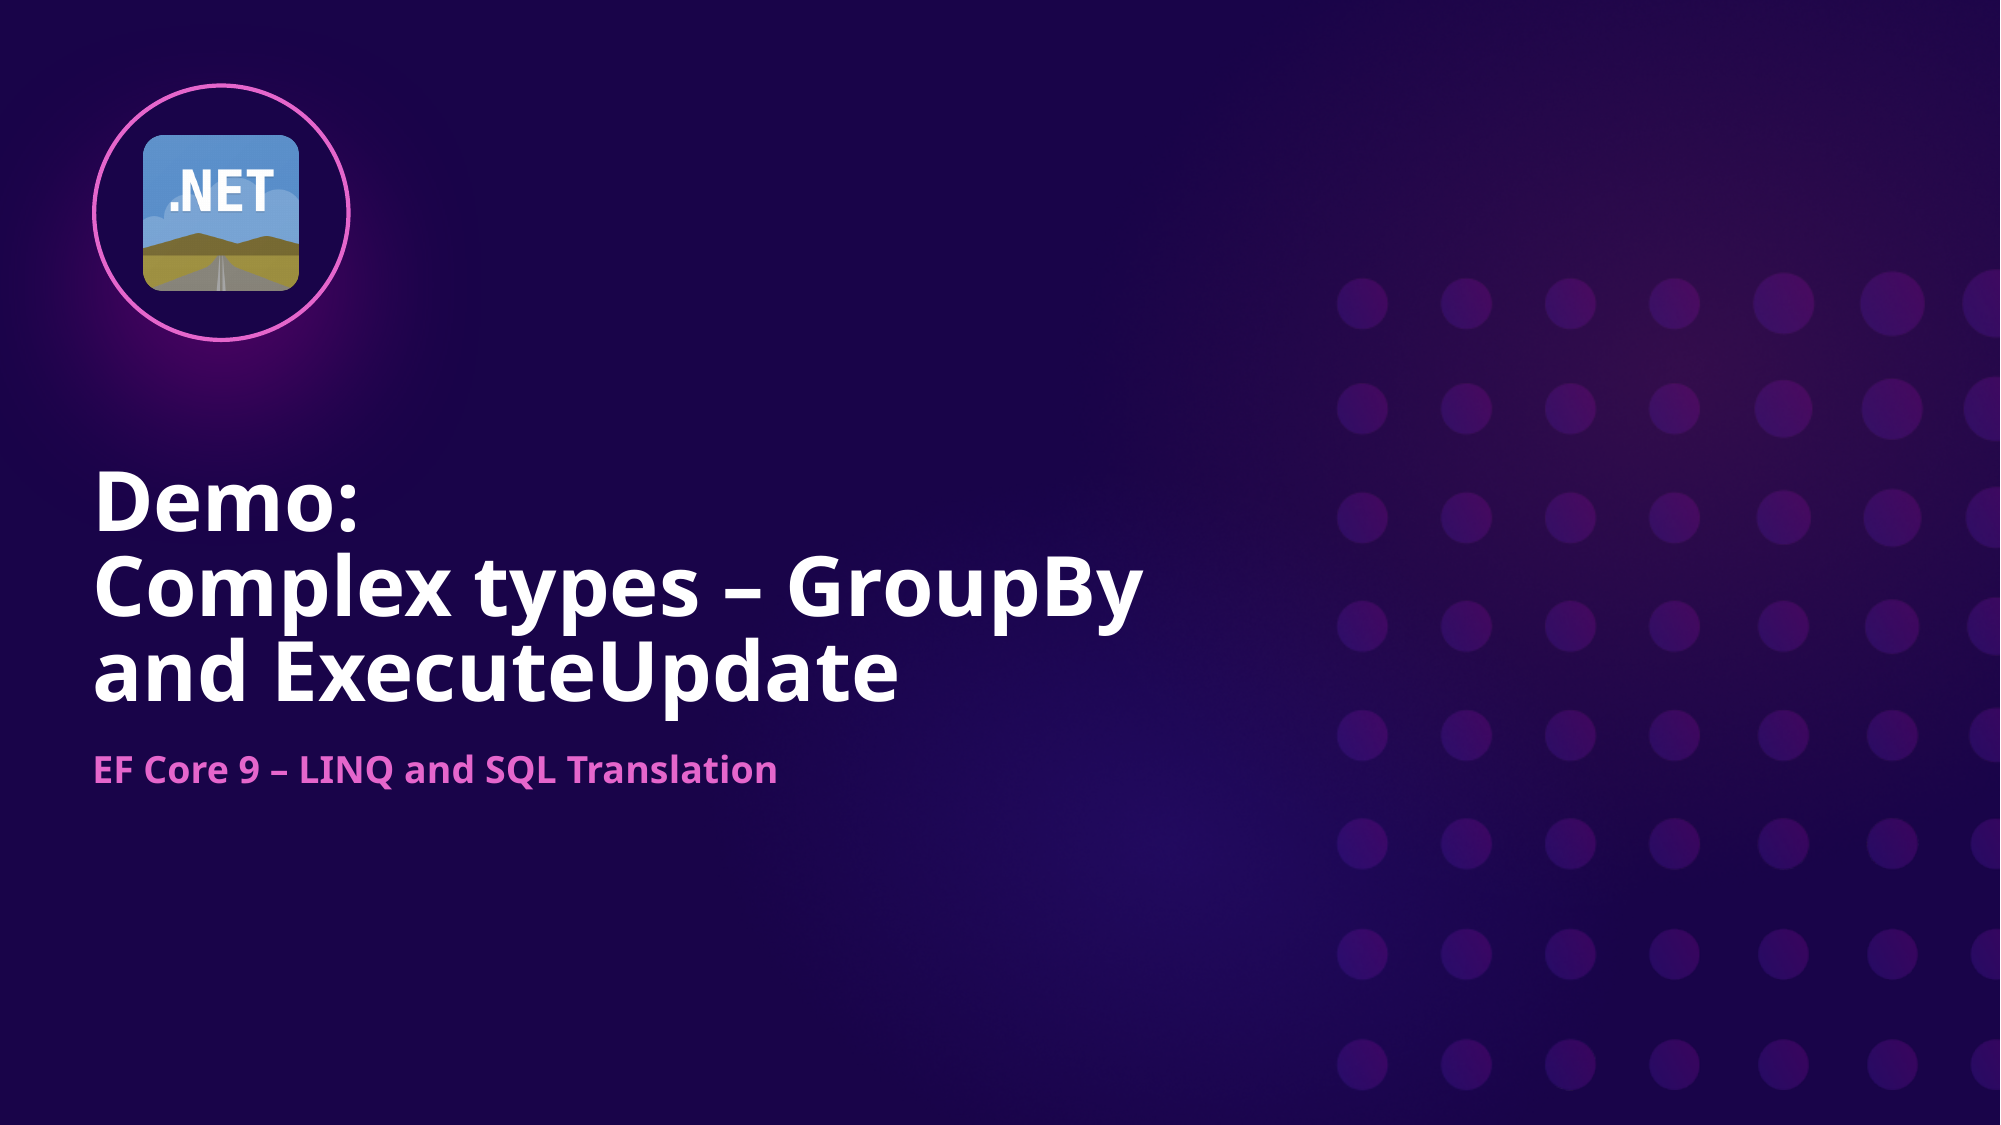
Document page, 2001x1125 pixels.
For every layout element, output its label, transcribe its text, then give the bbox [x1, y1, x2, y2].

picture [117, 109, 325, 317]
picture [538, 0, 2000, 1125]
list EF Core 9 – LINQ and SQL Translation [92, 746, 987, 792]
title Demo: Complex types – GroupBy and ExecuteUpdate [92, 463, 1296, 722]
